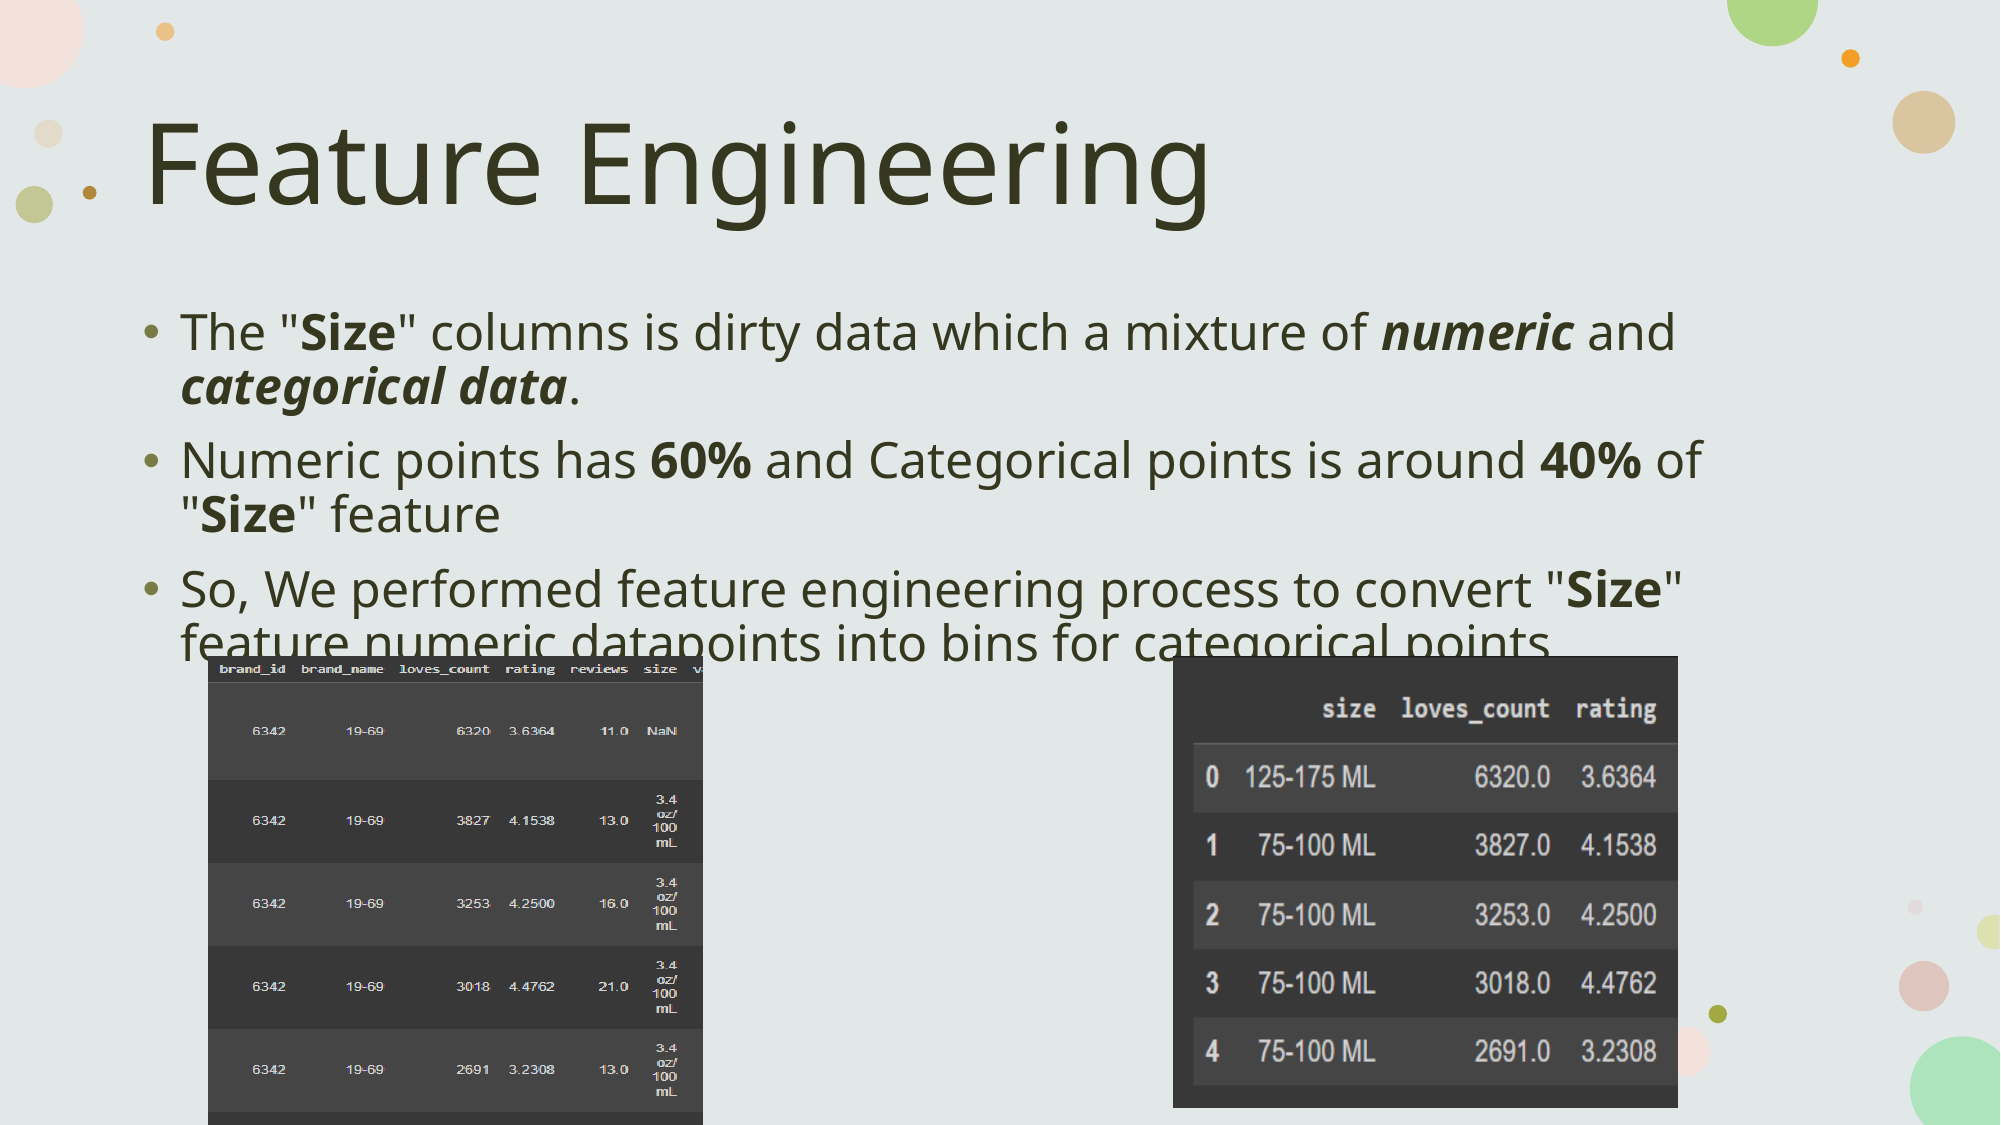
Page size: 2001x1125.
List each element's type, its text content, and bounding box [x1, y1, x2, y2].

title Feature Engineering [127, 59, 1877, 278]
picture [1173, 656, 1678, 1109]
picture [208, 656, 703, 1125]
list The "Size" columns is dirty data which a mixture of numeric and categorical data. Numeric points has 60% and Categorical points is around 40% of "Size" feature So, We performed feature engineering process to convert "Size" feature numeric datapoints into bins for categorical points [127, 299, 1877, 1014]
